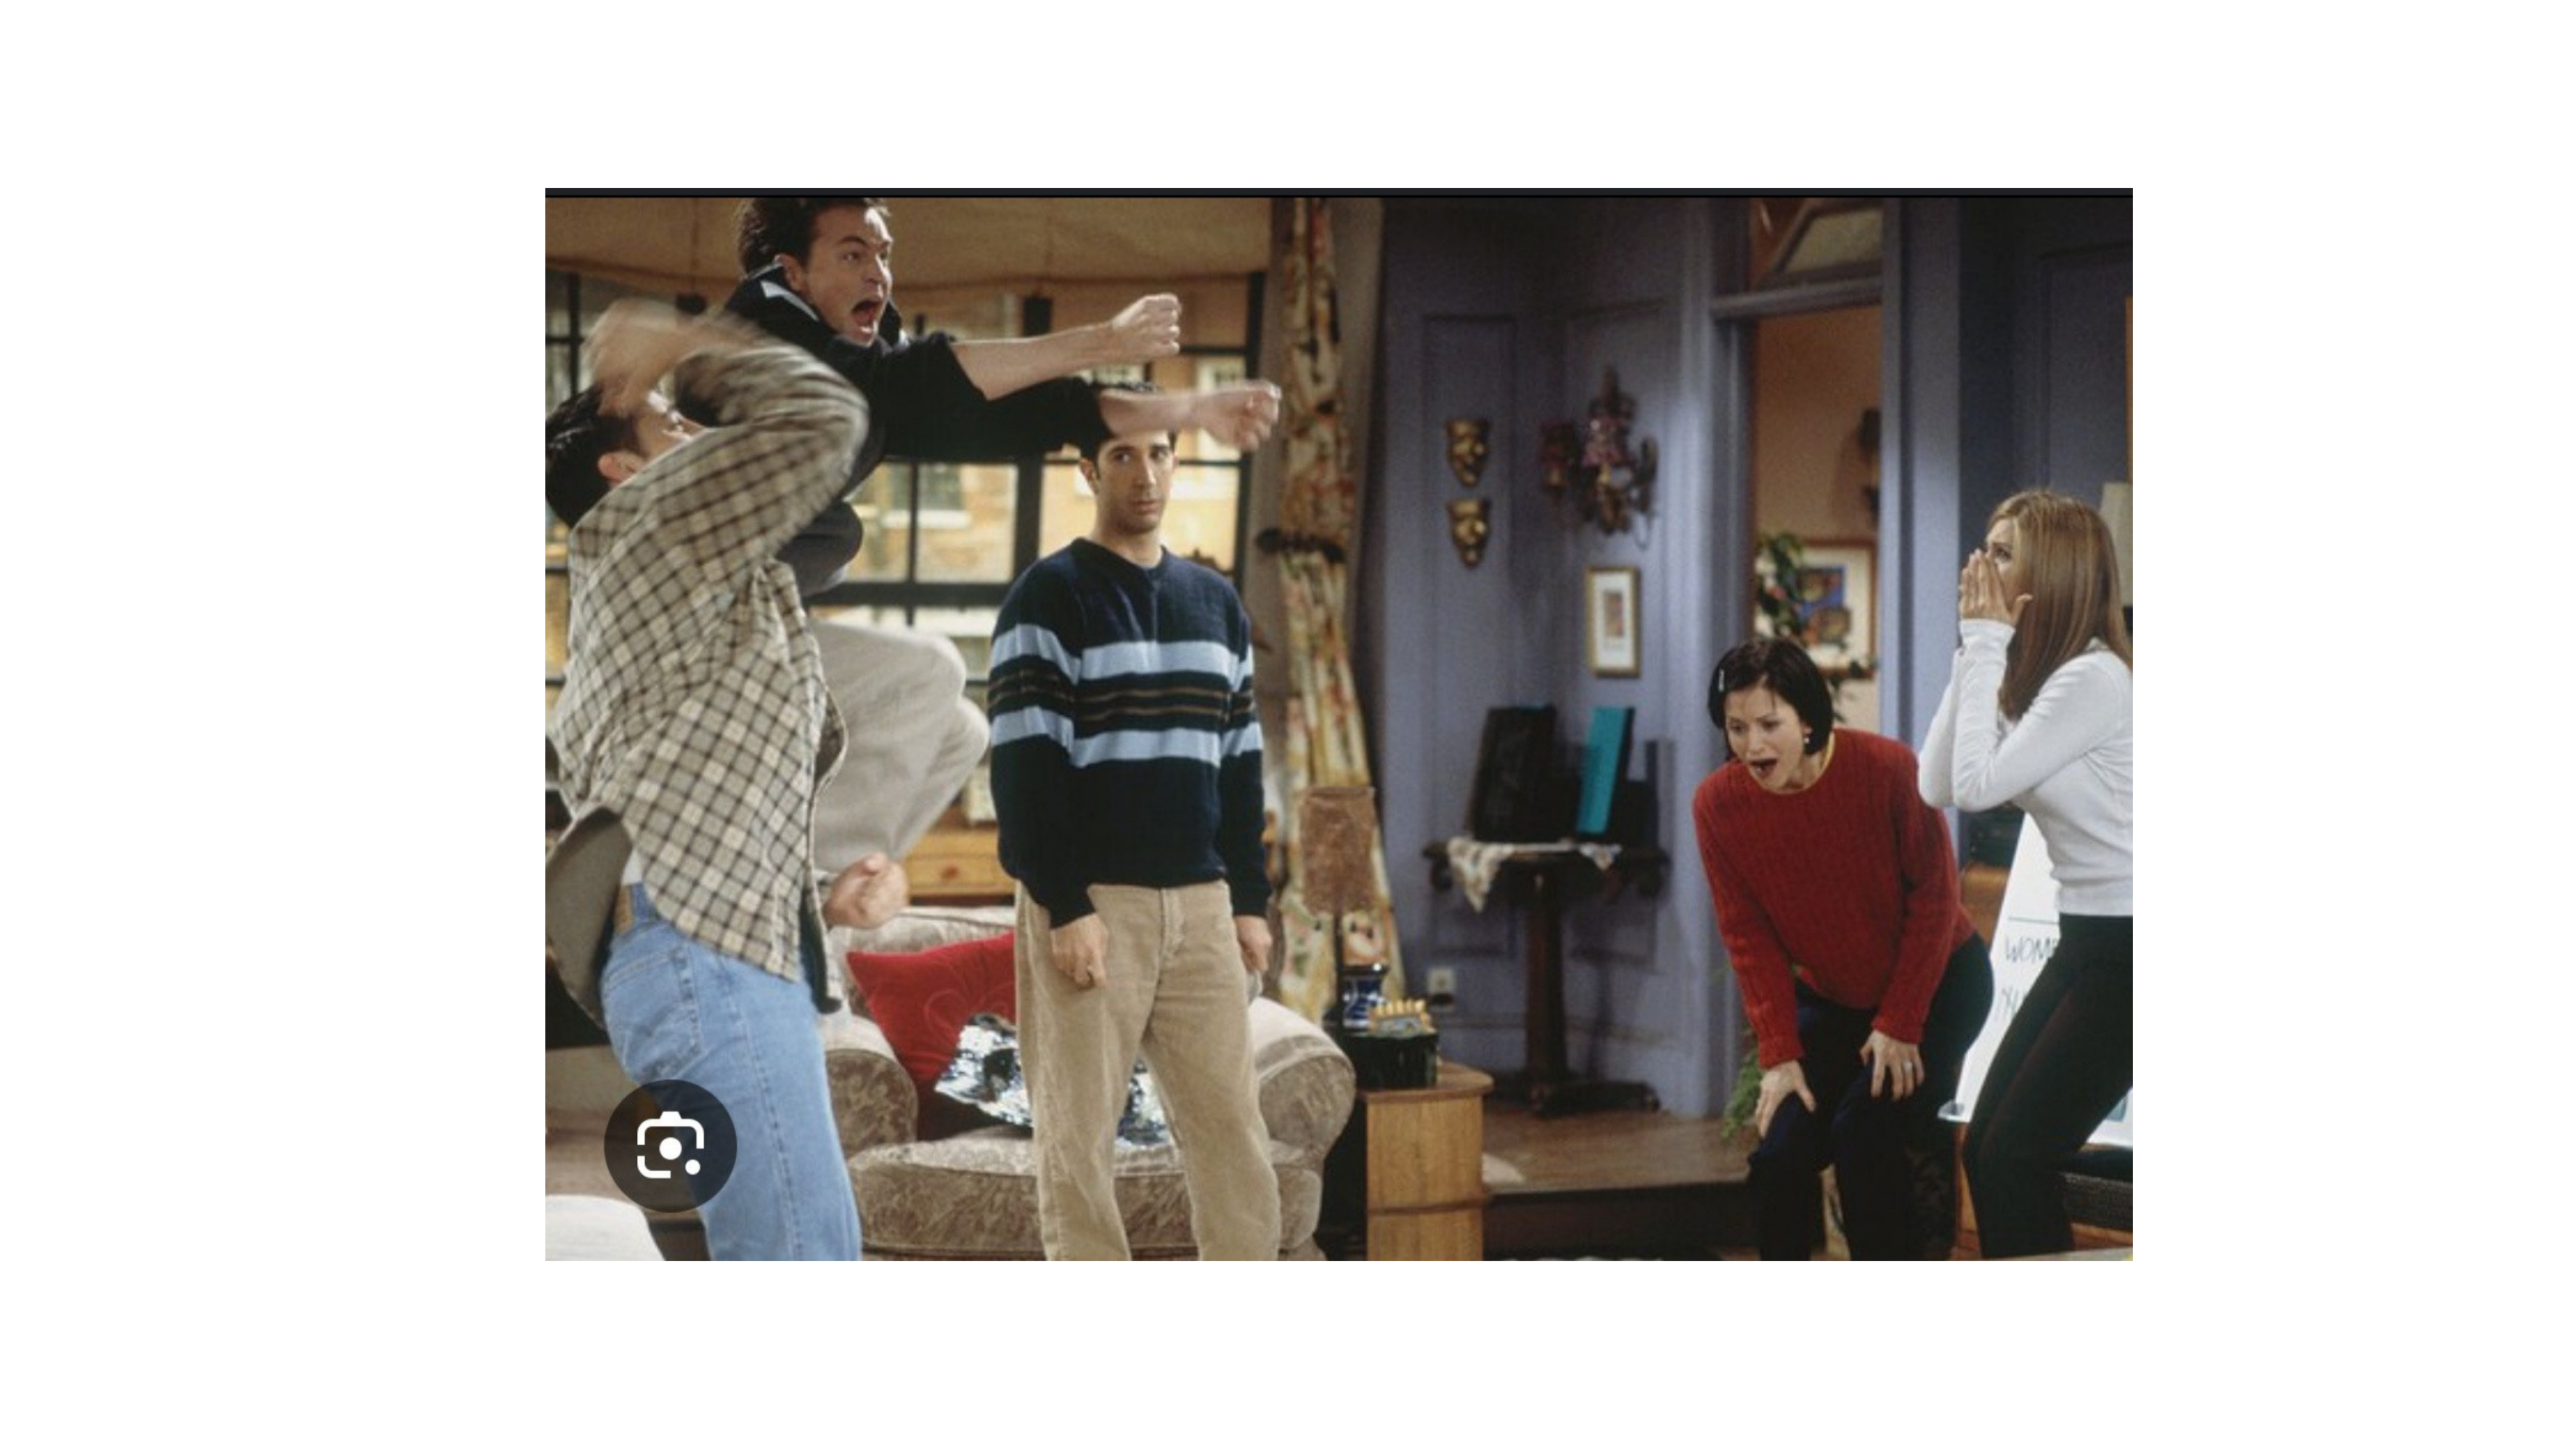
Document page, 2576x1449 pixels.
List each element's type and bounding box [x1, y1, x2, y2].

picture [545, 188, 2133, 1261]
